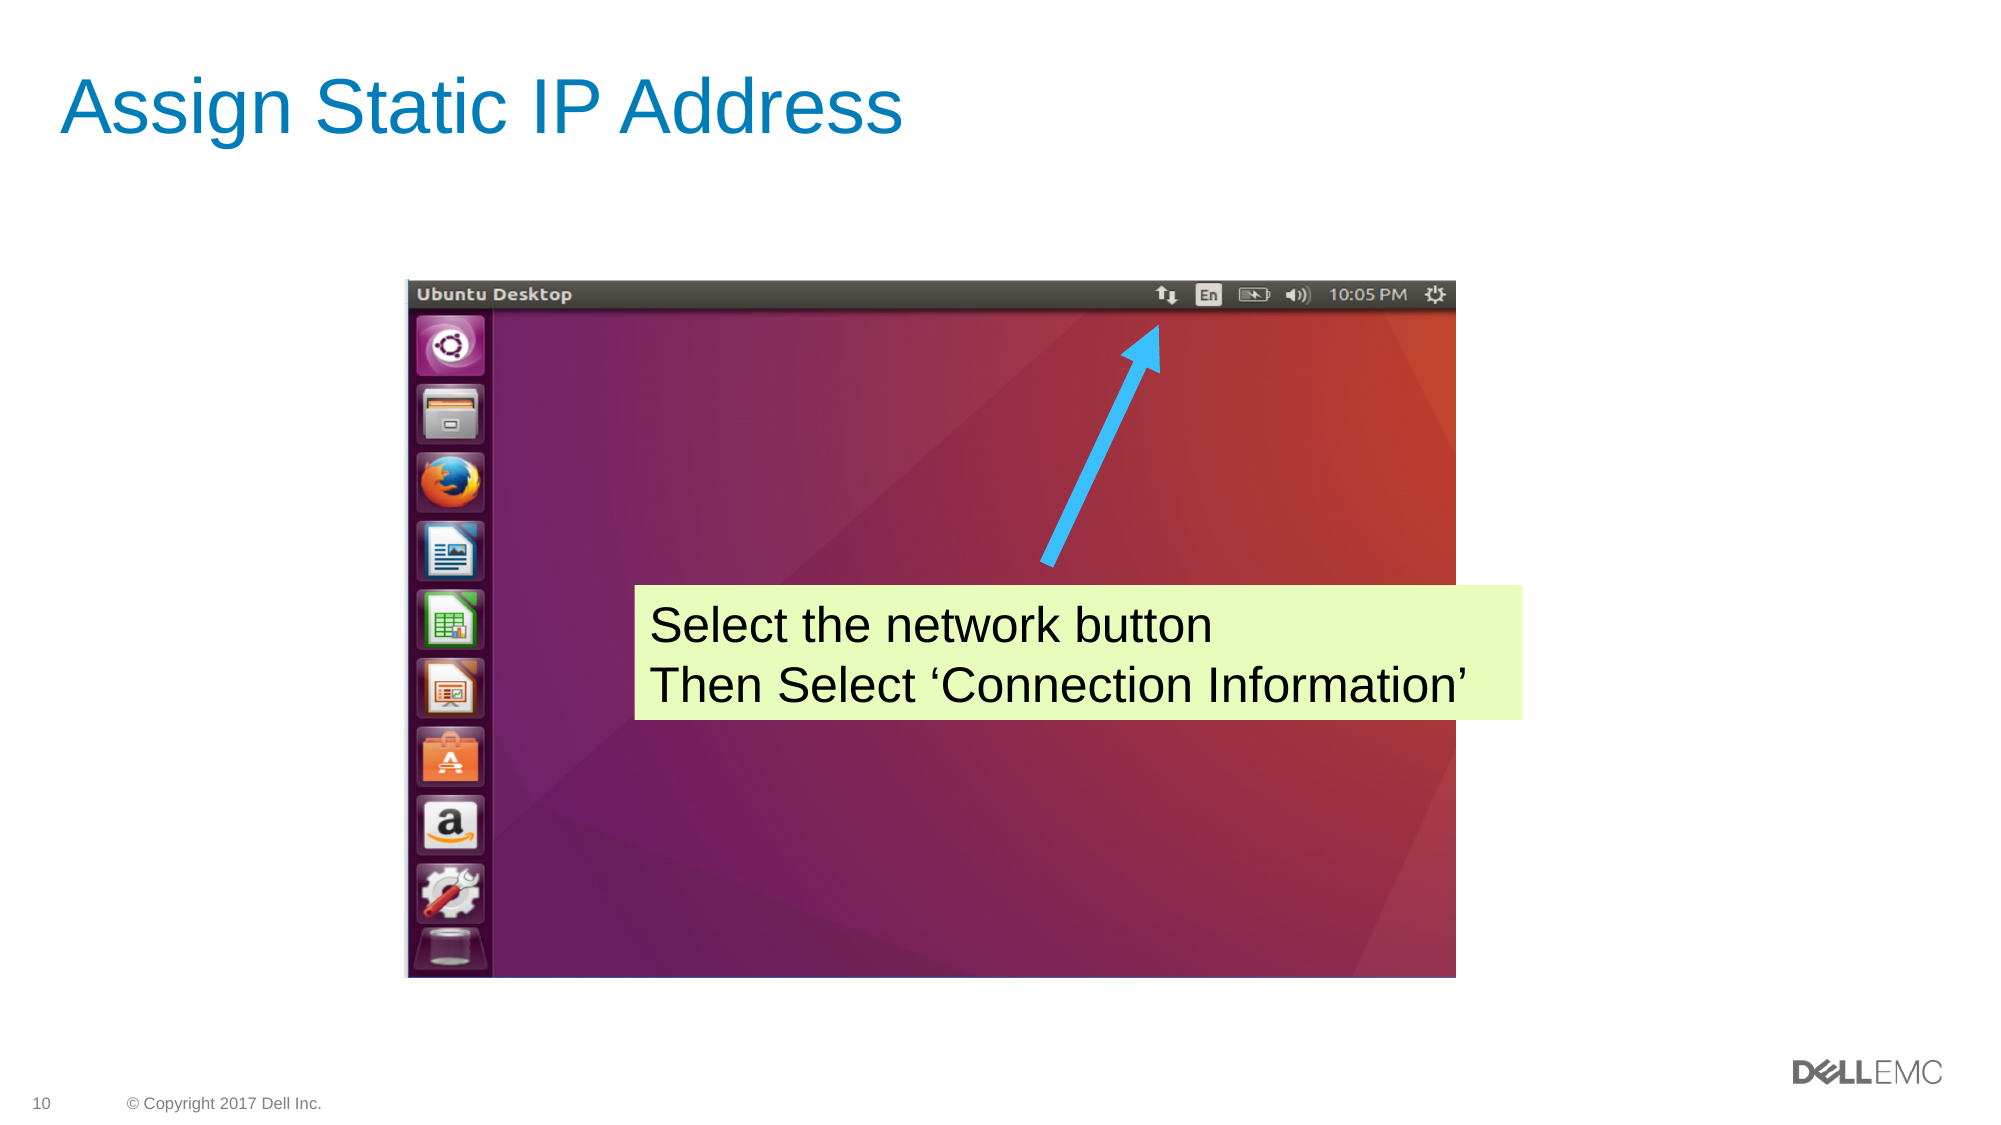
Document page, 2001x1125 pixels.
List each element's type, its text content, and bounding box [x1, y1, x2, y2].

text_box Select the network button Then Select ‘Connection Information’ [1460, 585, 1523, 720]
title Assign Static IP Address [60, 59, 1800, 200]
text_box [1046, 324, 1159, 565]
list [403, 279, 1456, 979]
picture [1793, 1058, 1942, 1085]
